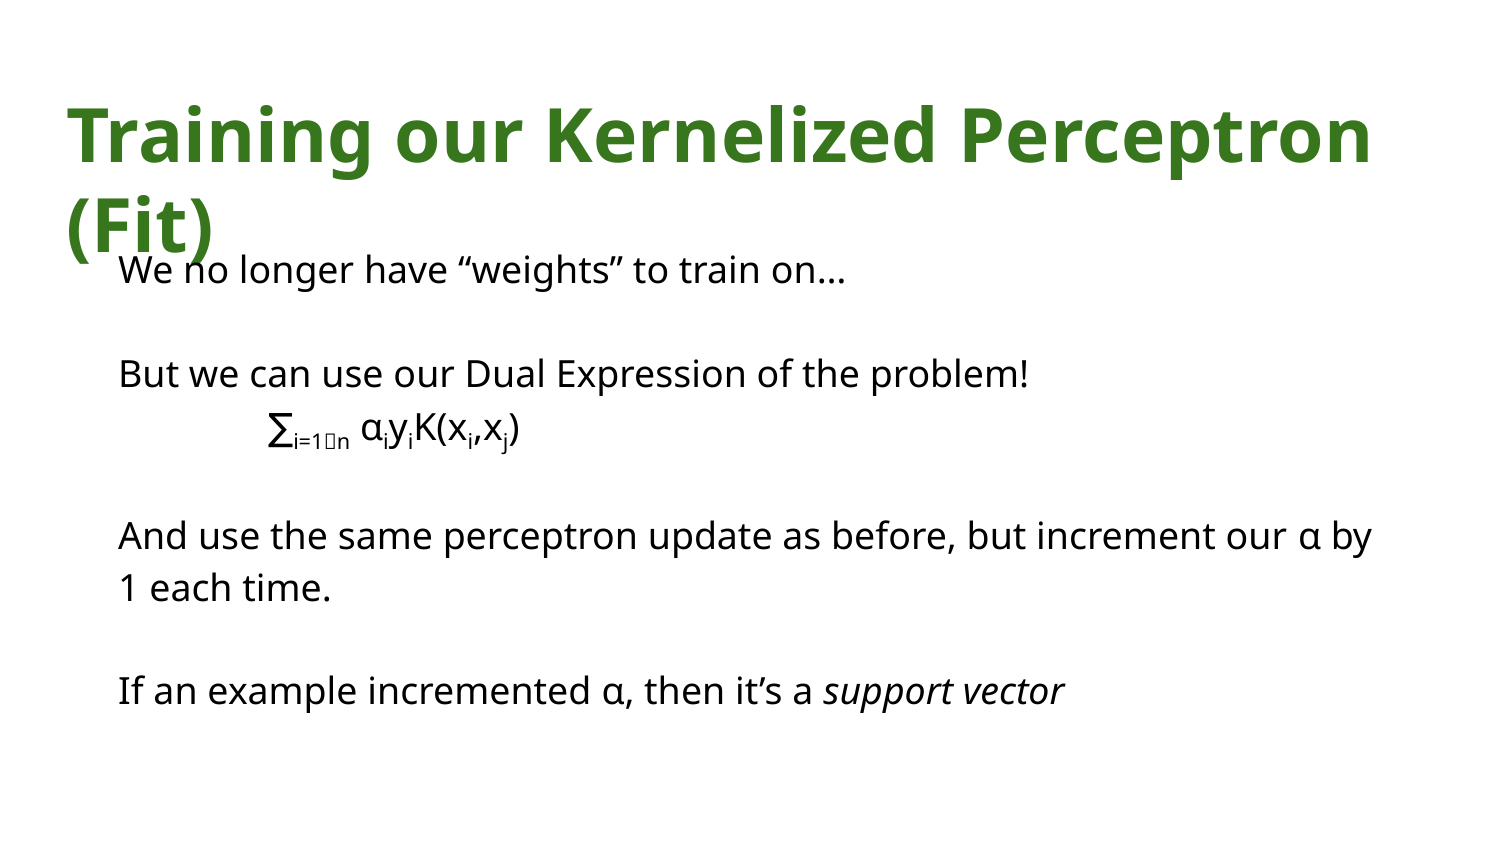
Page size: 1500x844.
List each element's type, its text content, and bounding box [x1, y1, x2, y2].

list We no longer have “weights” to train on… But we can use our Dual Expression of the problem! ∑i=1n αiyiK(xi,xj) And use the same perceptron update as before, but increment our α by 1 each time. If an example incremented α, then it’s a support vector [103, 224, 1397, 844]
title Training our Kernelized Perceptron (Fit) [51, 72, 1449, 167]
